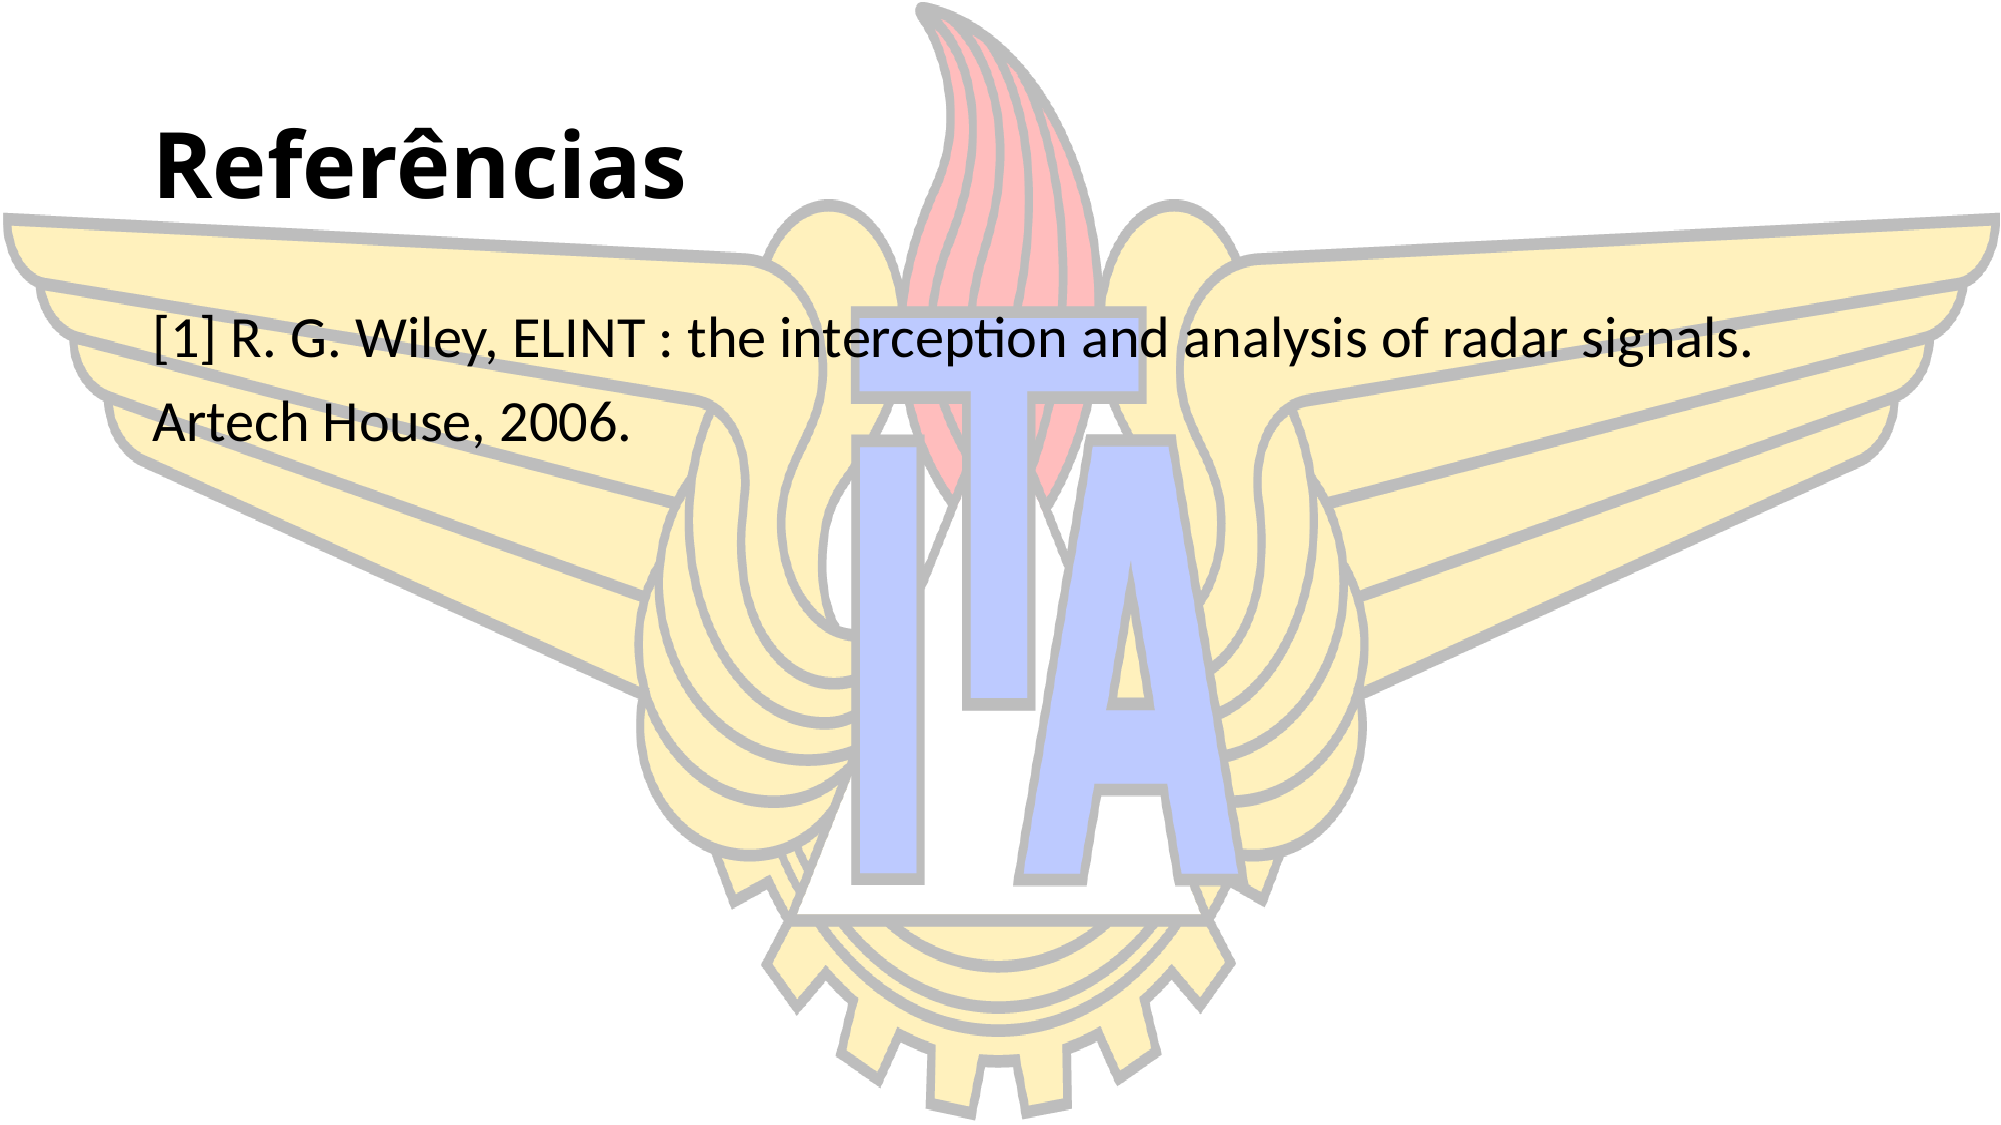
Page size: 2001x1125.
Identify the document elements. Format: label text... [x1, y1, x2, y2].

list [1] R. G. Wiley, ELINT : the interception and analysis of radar signals. Artech House, 2006. [137, 299, 1863, 1014]
title Referências [137, 59, 1863, 278]
